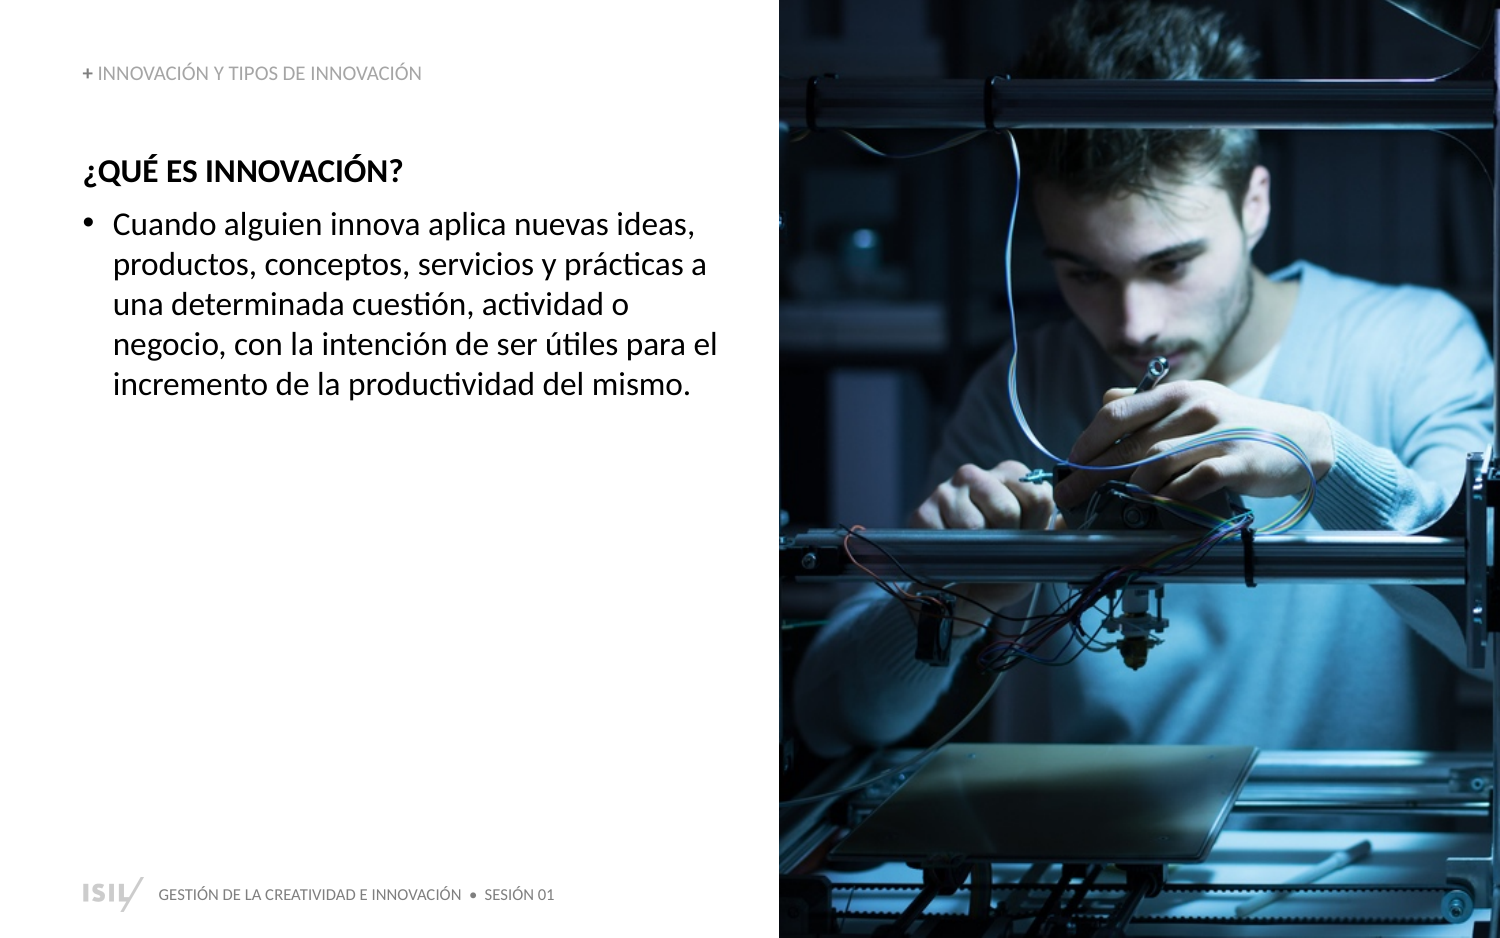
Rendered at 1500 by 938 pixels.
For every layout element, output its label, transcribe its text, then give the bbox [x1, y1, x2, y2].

text_box + INNOVACIÓN Y TIPOS DE INNOVACIÓN [82, 61, 530, 85]
text_box ¿QUÉ ES INNOVACIÓN? Cuando alguien innova aplica nuevas ideas, productos, conceptos, servicios y prácticas a una determinada cuestión, actividad o negocio, con la intención de ser útiles para el incremento de la productividad del mismo. [82, 149, 721, 402]
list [779, 0, 1500, 938]
